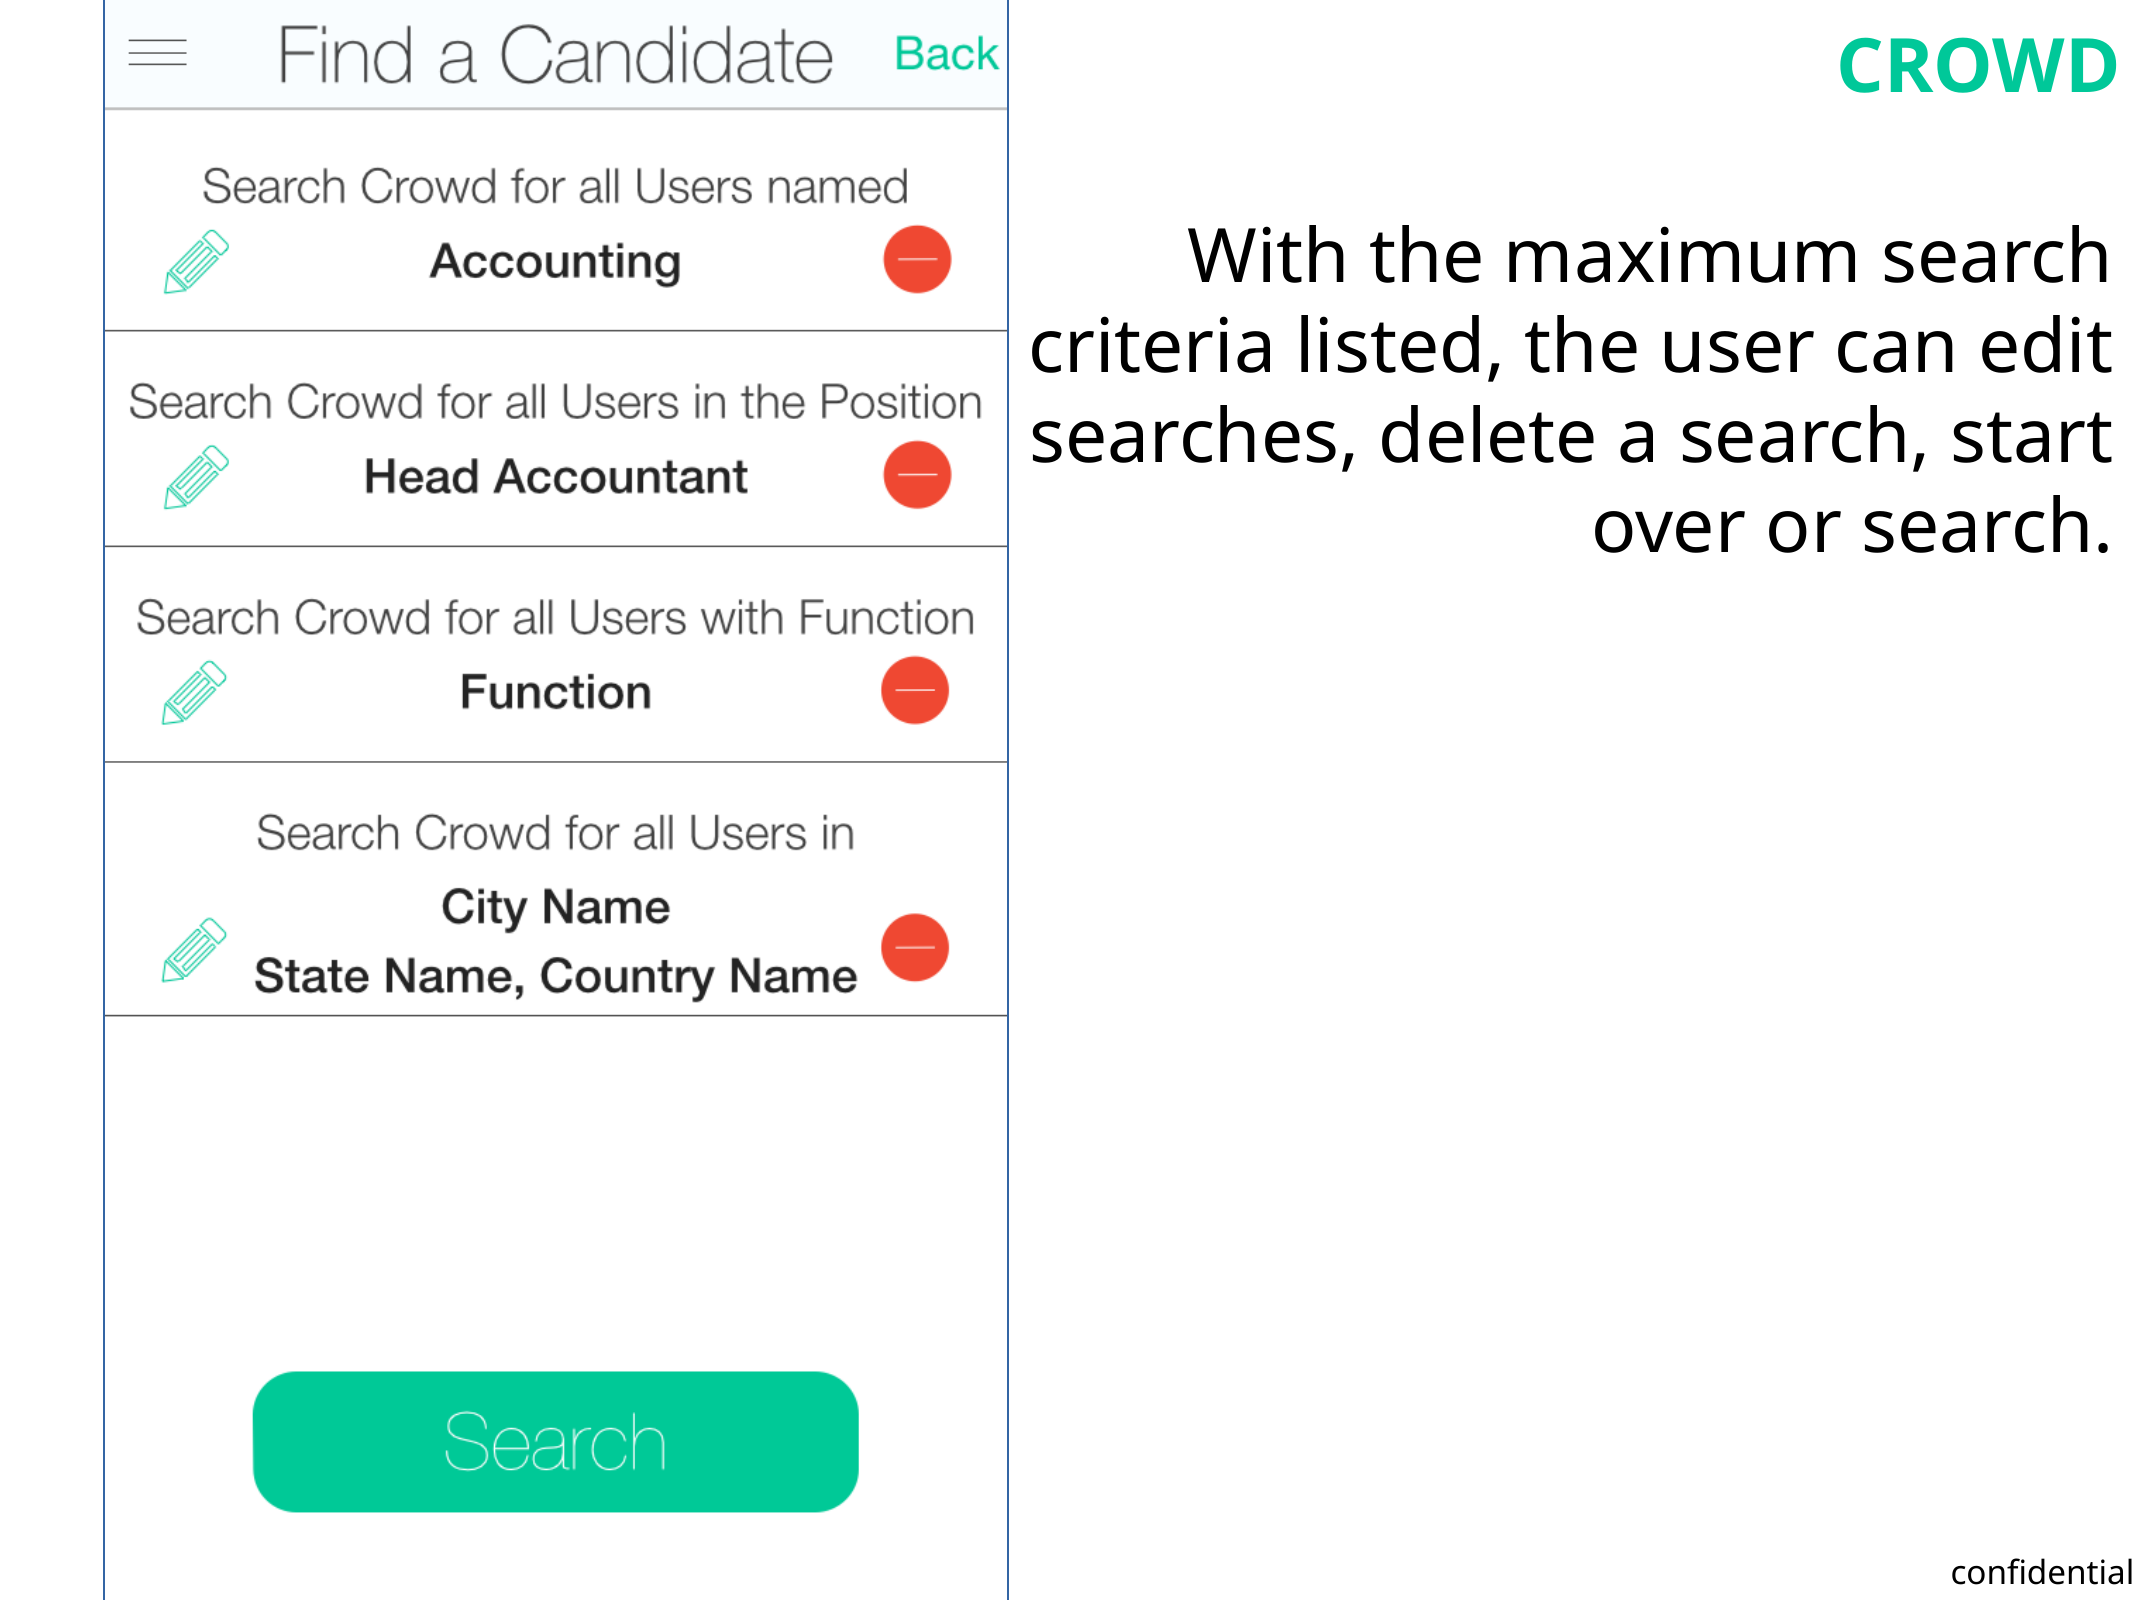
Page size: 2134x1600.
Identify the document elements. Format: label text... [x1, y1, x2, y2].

picture [104, 0, 1007, 1600]
text_box With the maximum search criteria listed, the user can edit searches, delete a search, start over or search. [1015, 199, 2122, 576]
